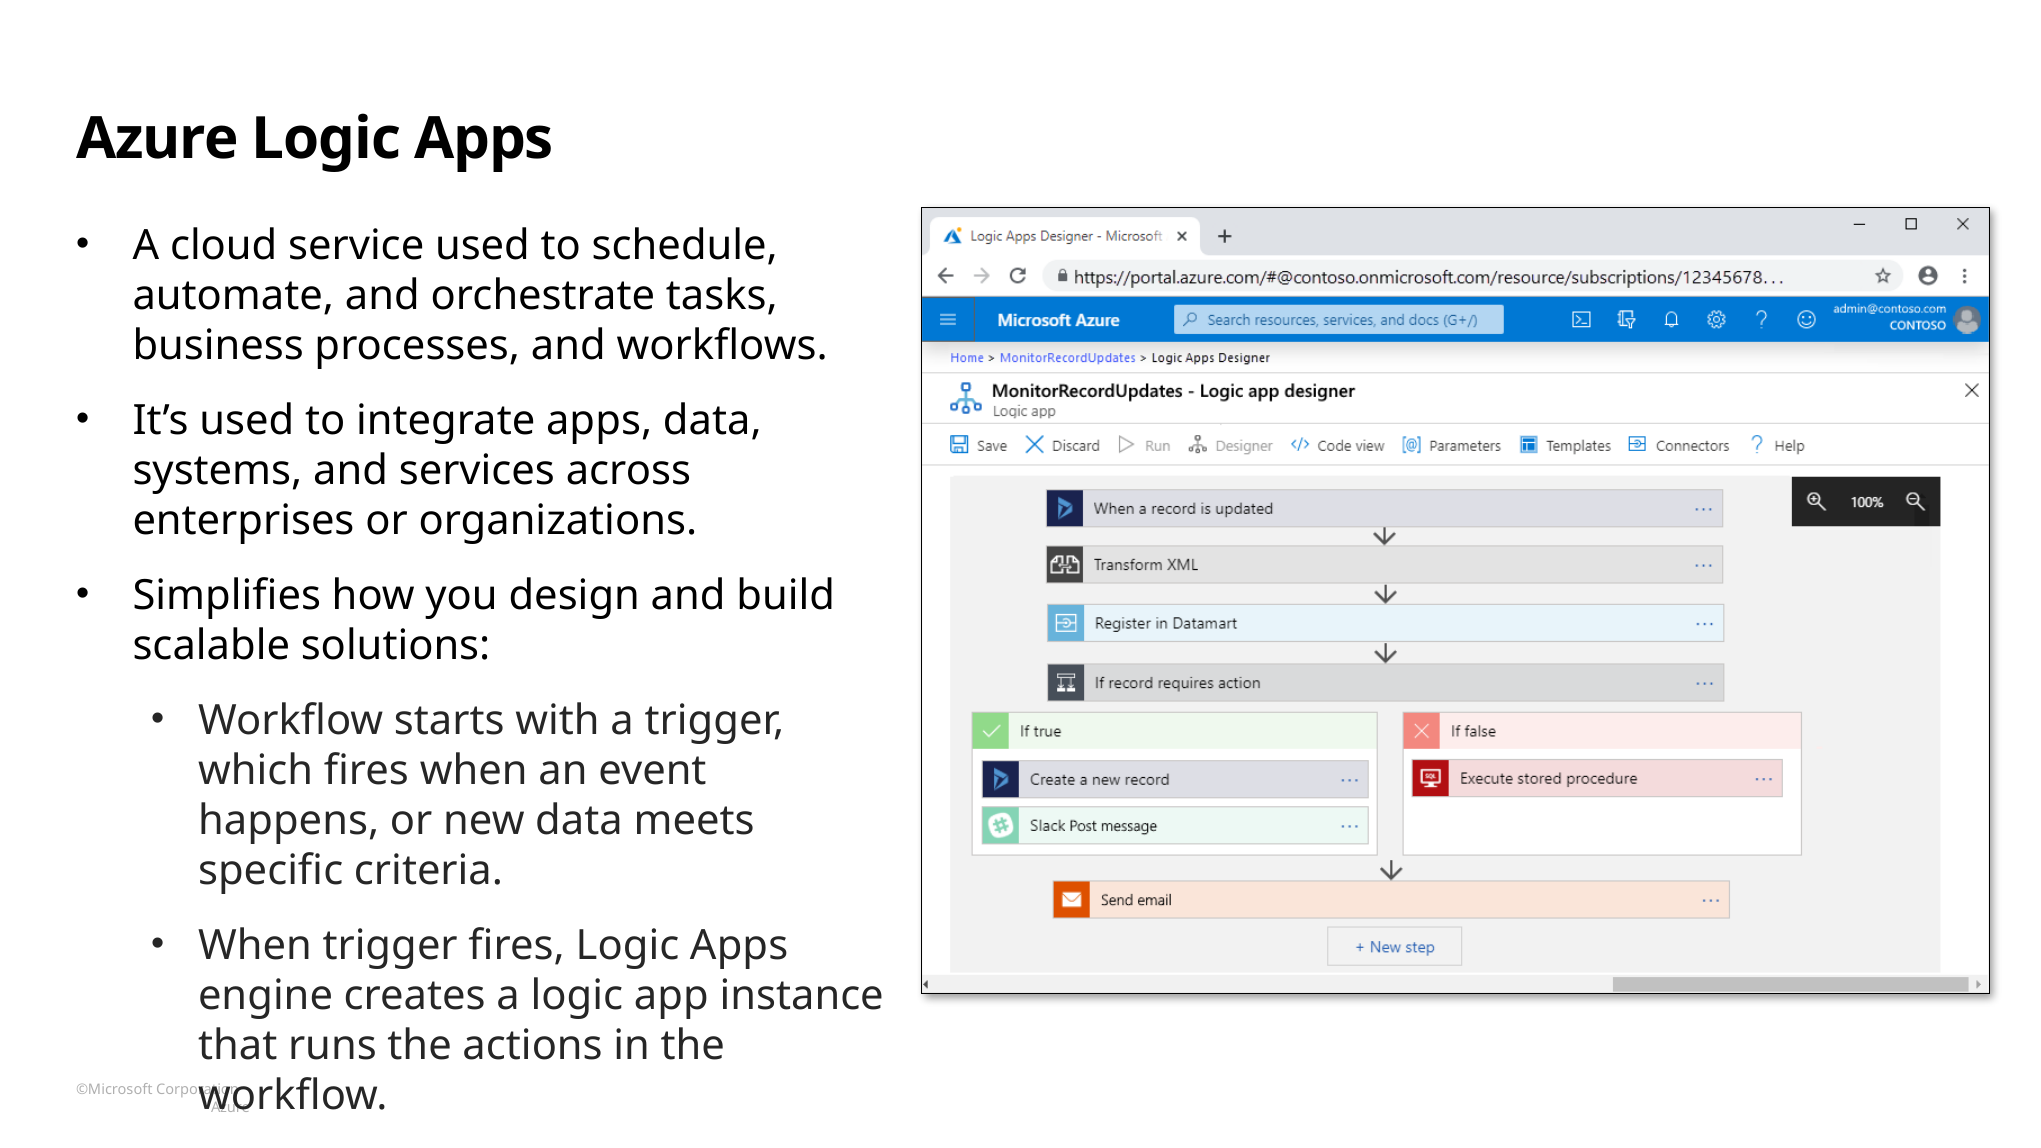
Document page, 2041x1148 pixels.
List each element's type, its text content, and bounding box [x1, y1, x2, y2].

title Azure Logic Apps [76, 103, 1969, 172]
list A cloud service used to schedule, automate, and orchestrate tasks, business processes, and workflows. It’s used to integrate apps, data, systems, and services across enterprises or organizations. Simplifies how you design and build scalable solutions: Workflow starts with a trigger, which fires when an event happens, or new data meets specific criteria. When trigger fires, Logic Apps engine creates a logic app instance that runs the actions in the workflow. [76, 217, 897, 1026]
picture [921, 207, 1990, 995]
